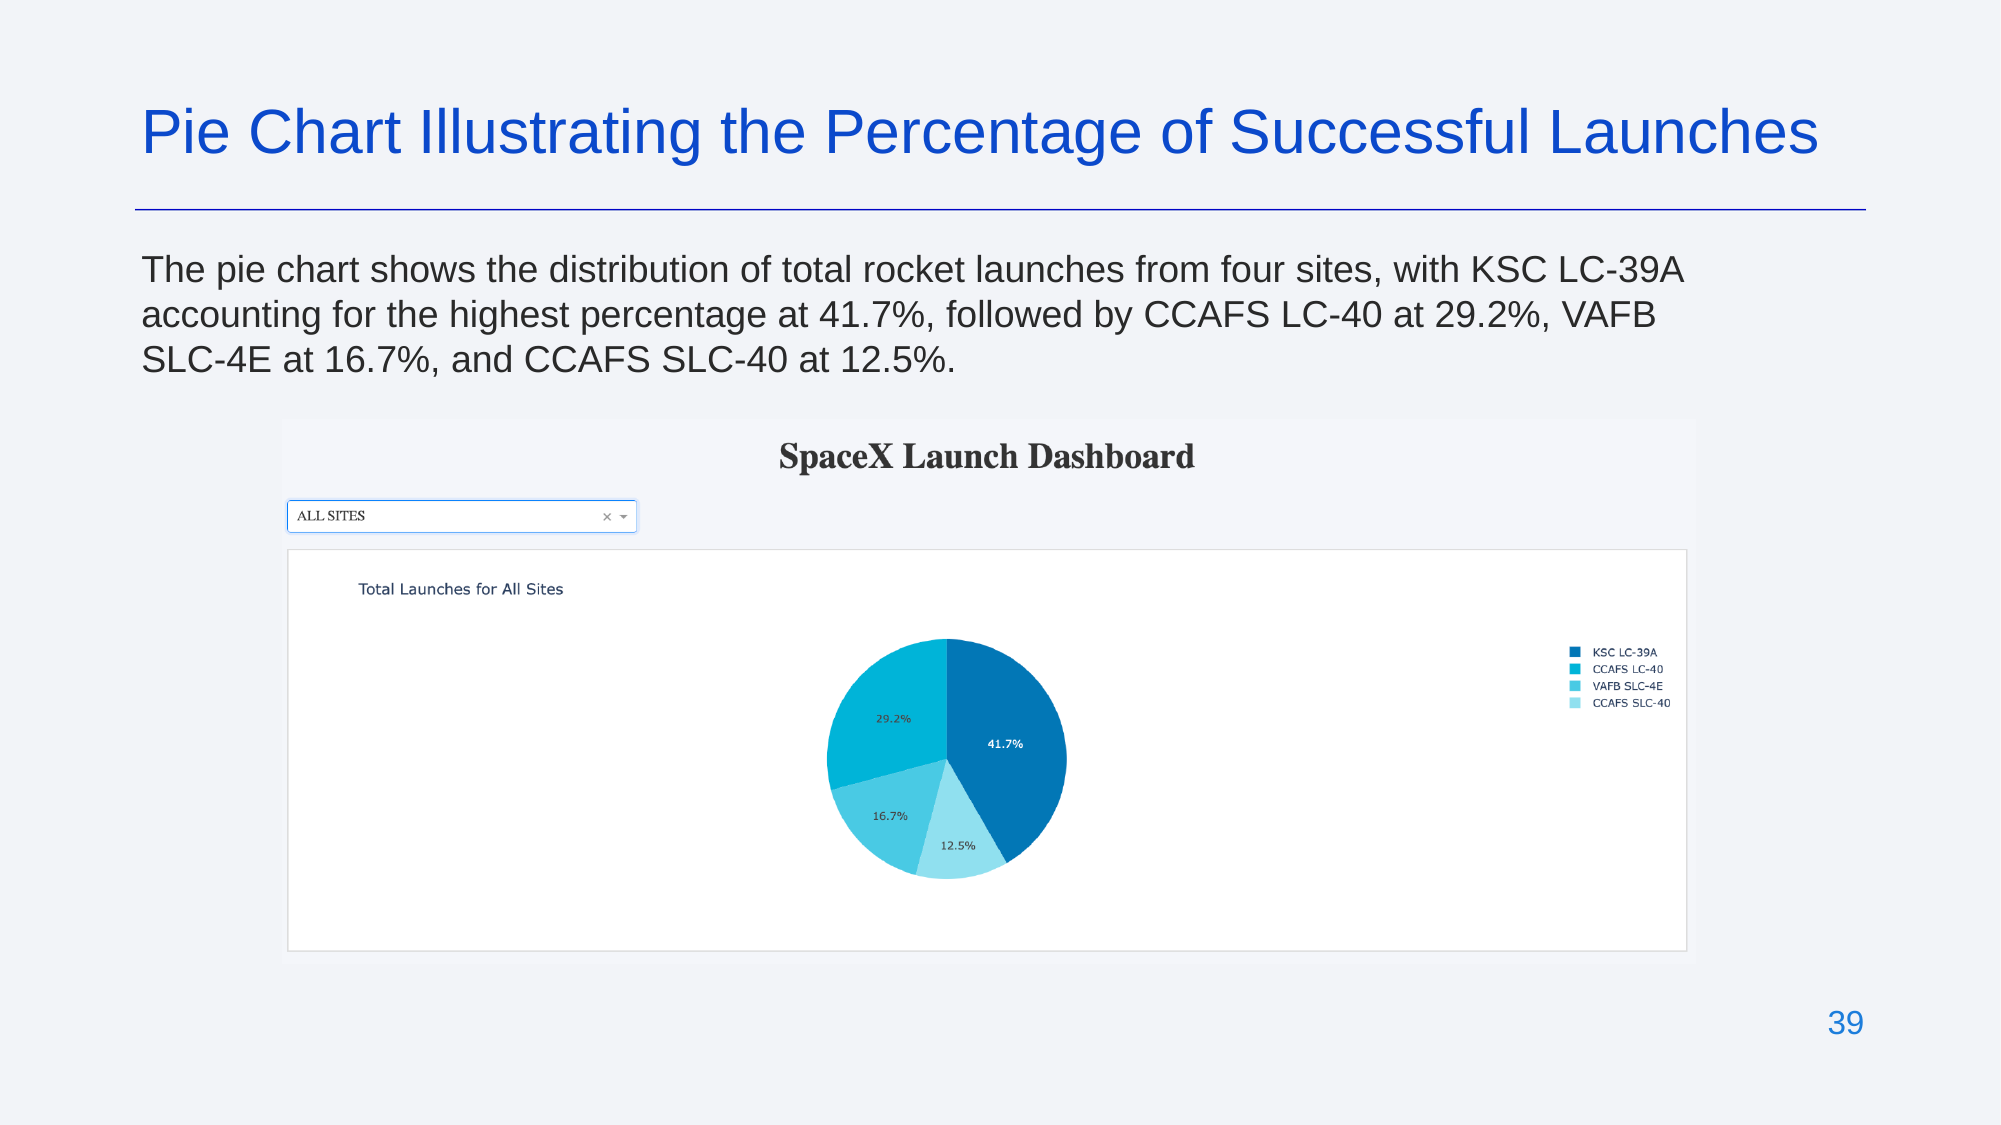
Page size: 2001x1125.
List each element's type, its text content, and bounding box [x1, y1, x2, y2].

slide_number ‹#› [1429, 988, 1880, 1055]
list The pie chart shows the distribution of total rocket launches from four sites, with KSC LC-39A accounting for the highest percentage at 41.7%, followed by CCAFS LC-40 at 29.2%, VAFB SLC-4E at 16.7%, and CCAFS SLC-40 at 12.5%. [126, 236, 1725, 395]
picture [0, 0, 2001, 1125]
text_box Pie Chart Illustrating the Percentage of Successful Launches [126, 88, 1852, 179]
